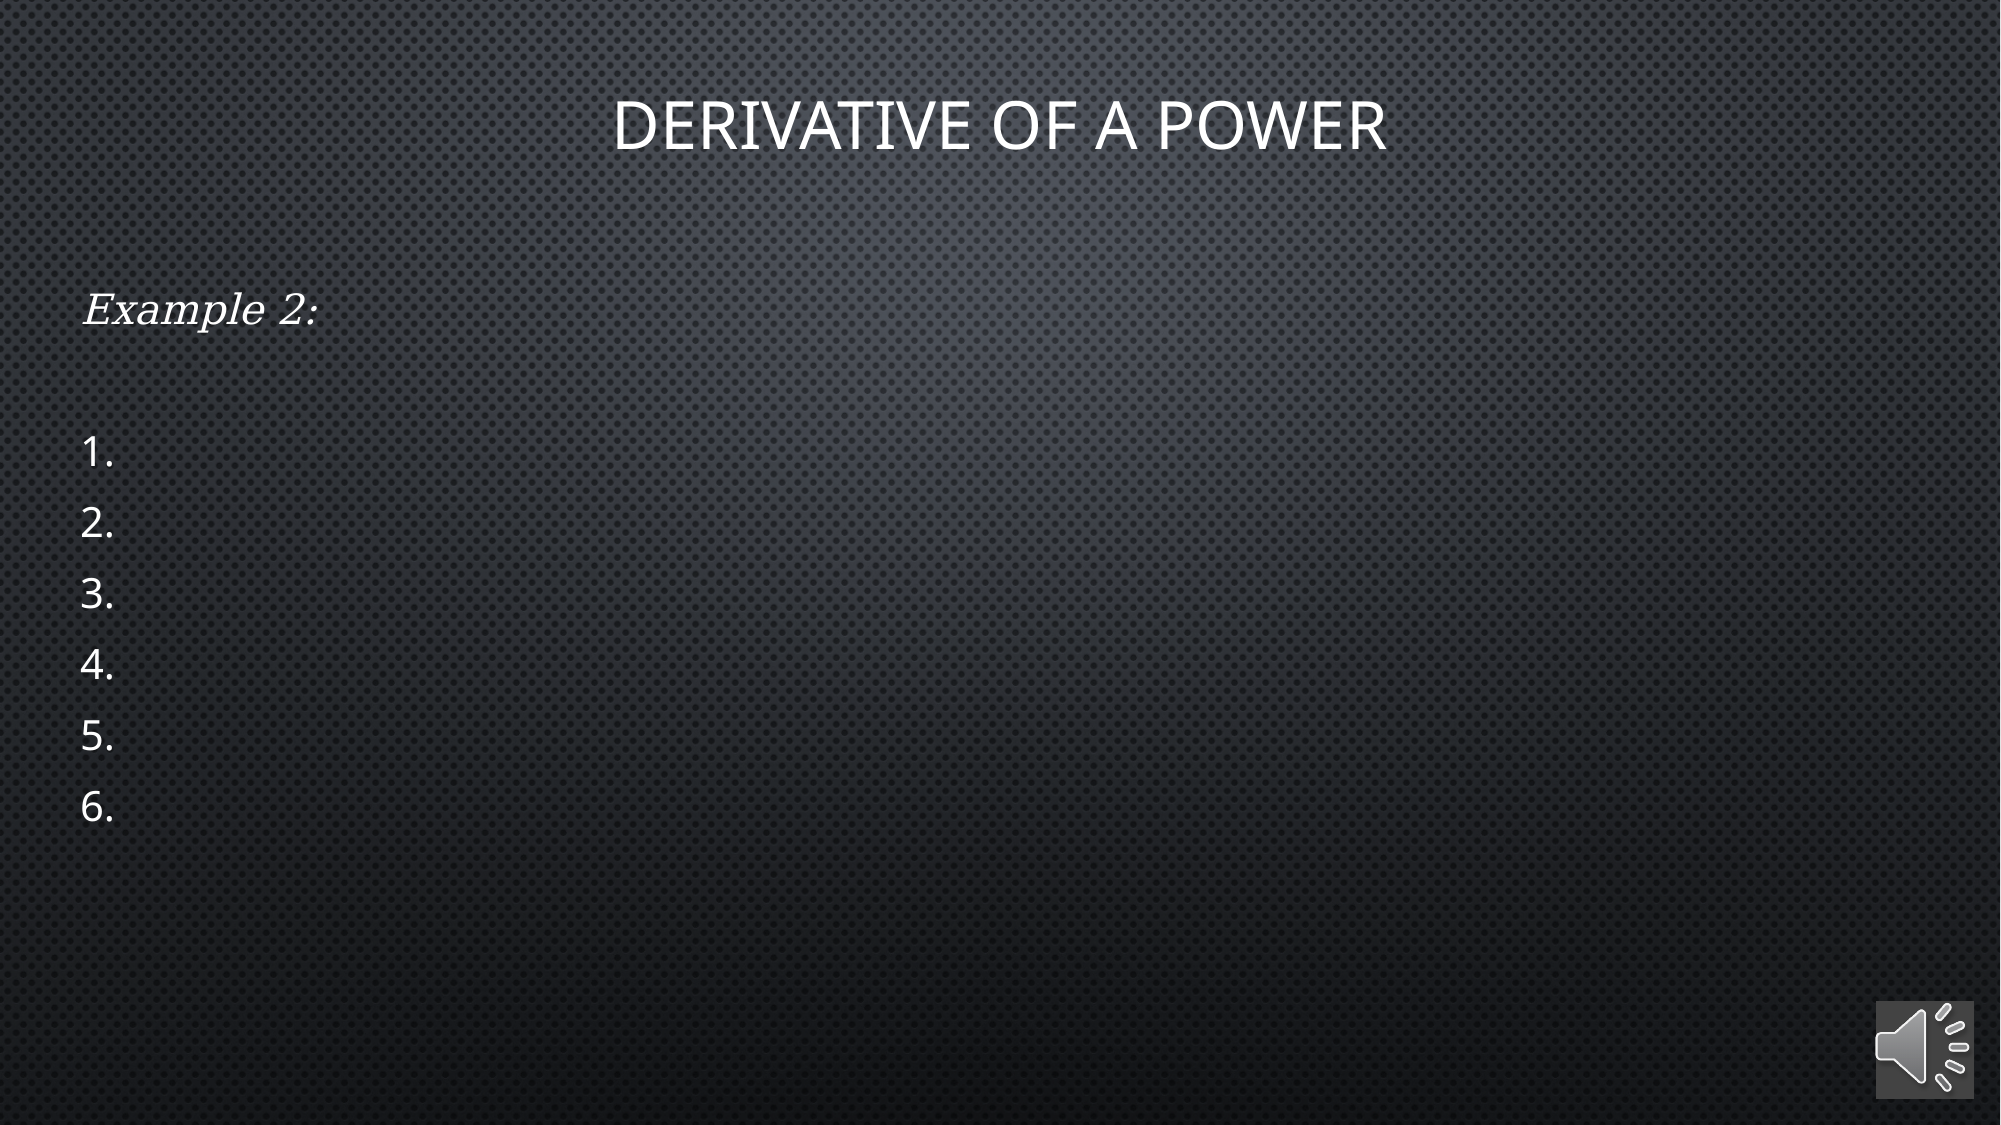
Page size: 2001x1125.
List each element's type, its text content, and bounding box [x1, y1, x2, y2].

title Derivative of a Power [82, 22, 1918, 223]
picture [1874, 999, 1976, 1101]
